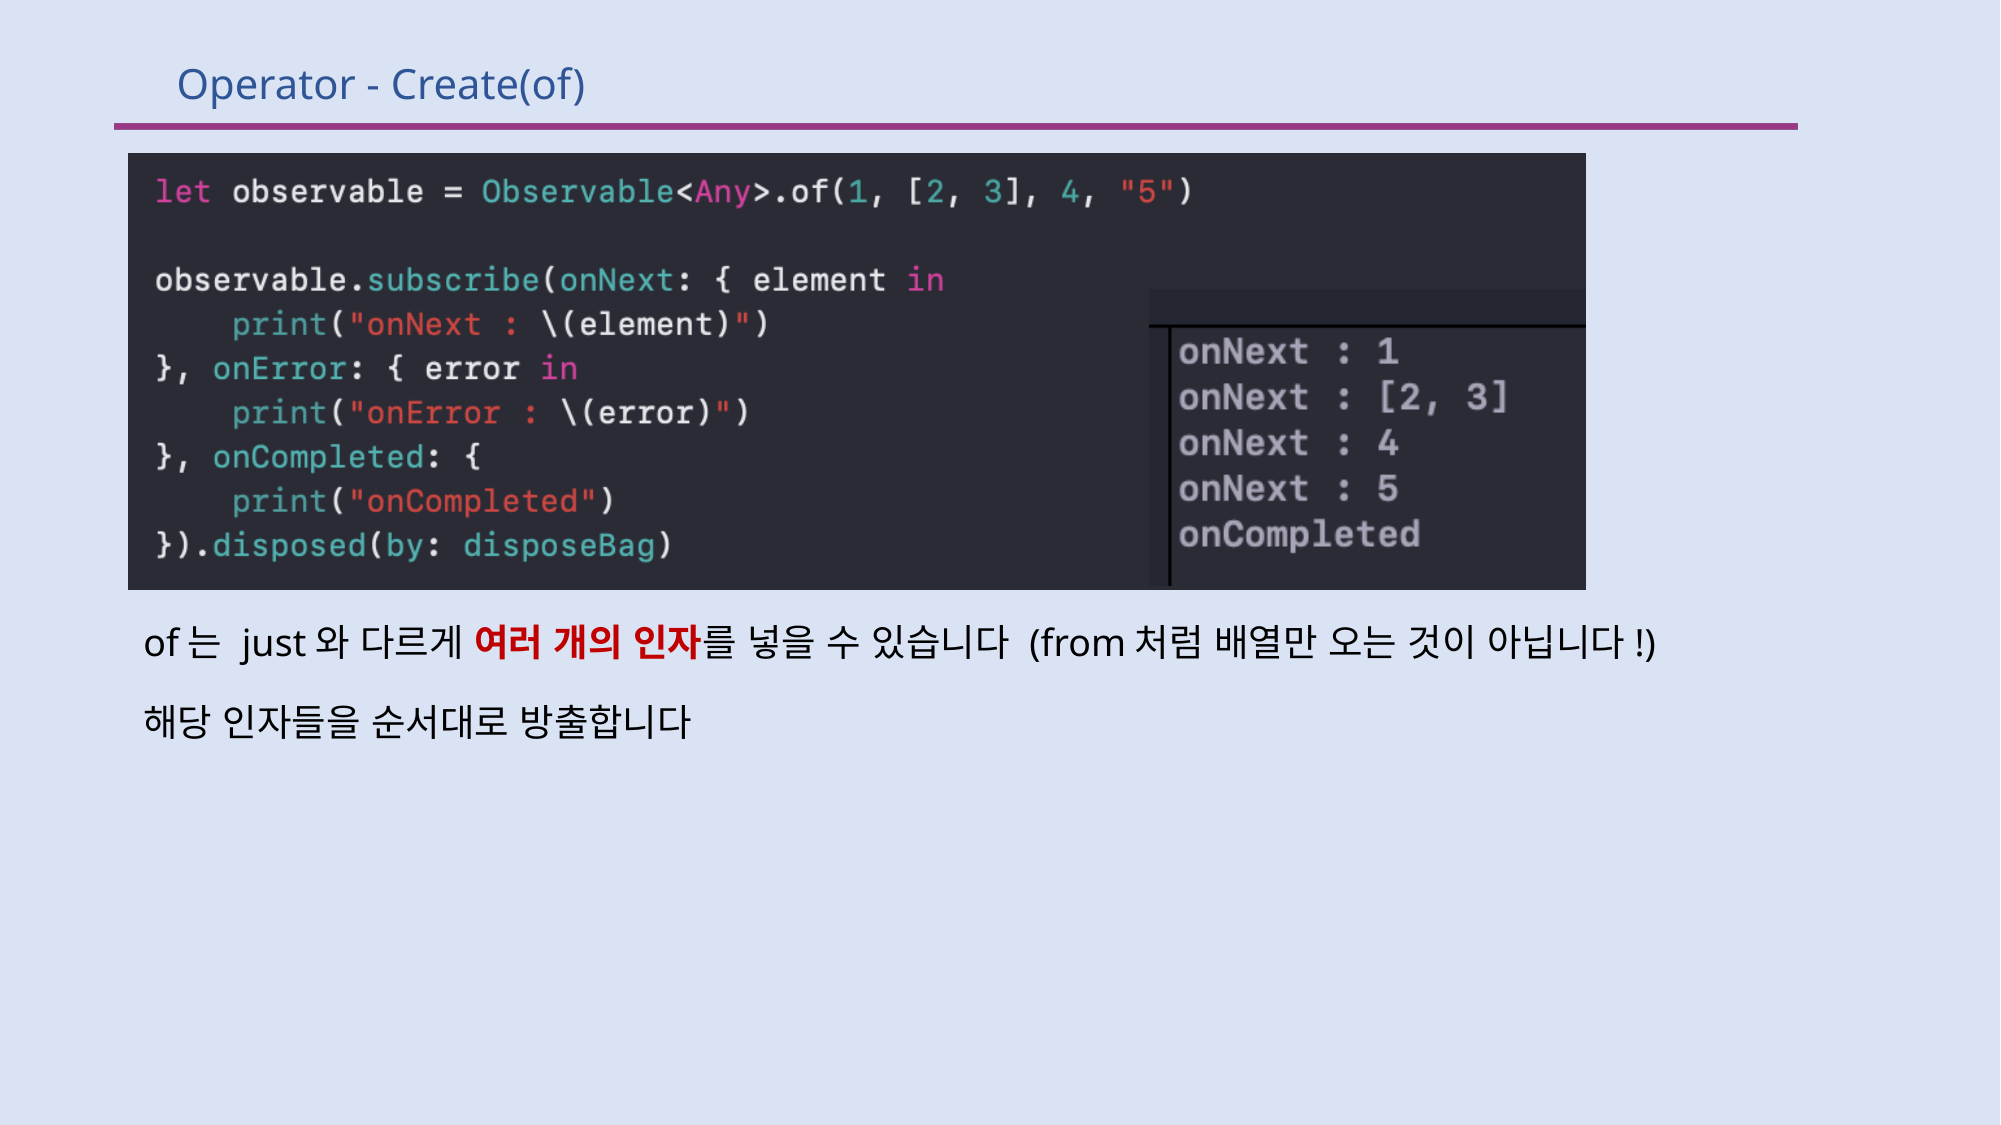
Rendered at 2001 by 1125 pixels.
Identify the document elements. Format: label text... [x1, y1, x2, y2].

text_box of는 just와 다르게 여러 개의 인자를 넣을 수 있습니다 (from처럼 배열만 오는 것이 아닙니다!) [128, 611, 1731, 672]
picture [128, 153, 1586, 590]
text_box 해당 인자들을 순서대로 방출합니다 [128, 692, 1348, 752]
picture [112, 121, 1800, 132]
text_box Operator - Create(of) [161, 50, 601, 115]
